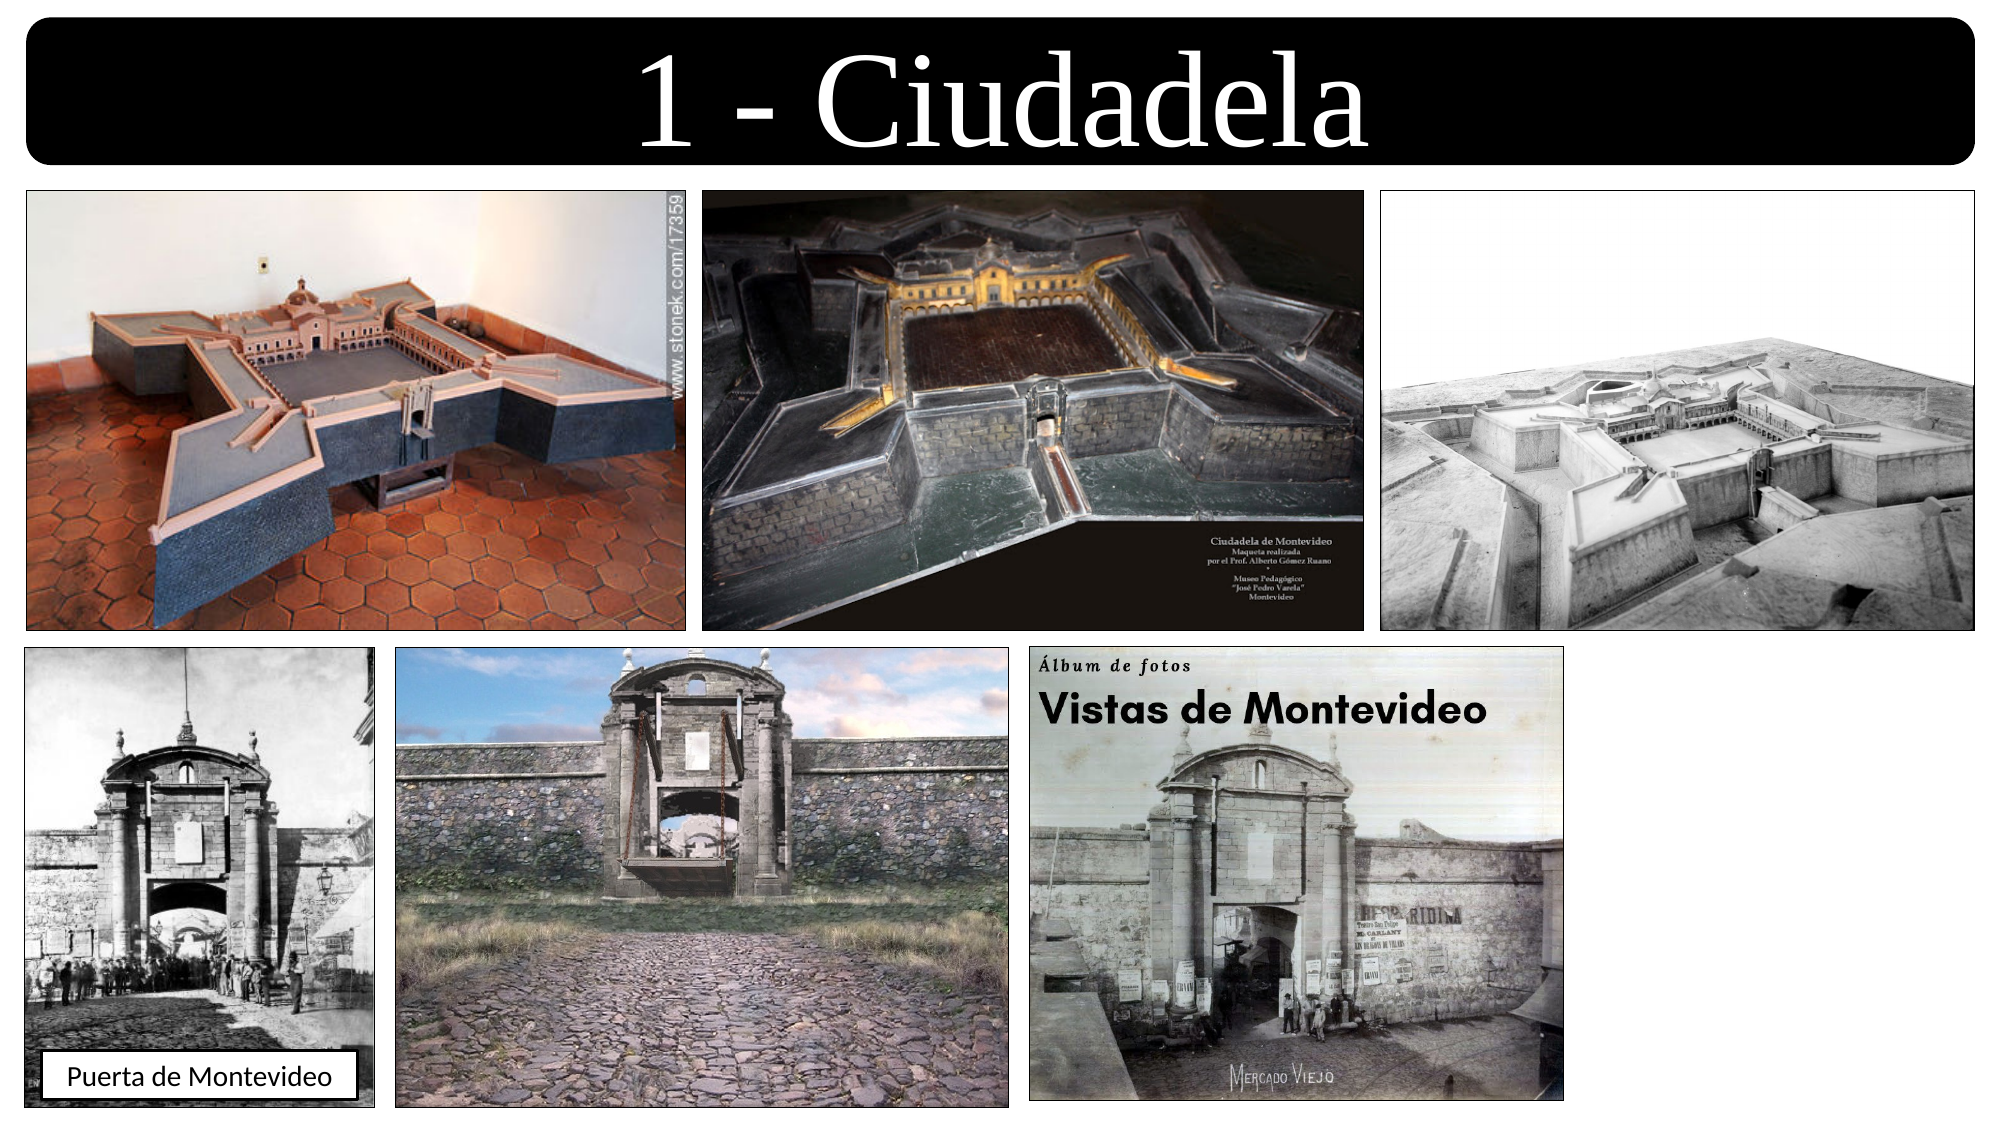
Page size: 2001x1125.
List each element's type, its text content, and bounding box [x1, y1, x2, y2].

text_box 1 - Ciudadela [25, 16, 1977, 167]
picture [395, 647, 1009, 1108]
picture [702, 190, 1364, 631]
picture [26, 190, 686, 631]
picture [1029, 646, 1564, 1101]
picture [24, 647, 375, 1108]
picture [1380, 190, 1976, 631]
